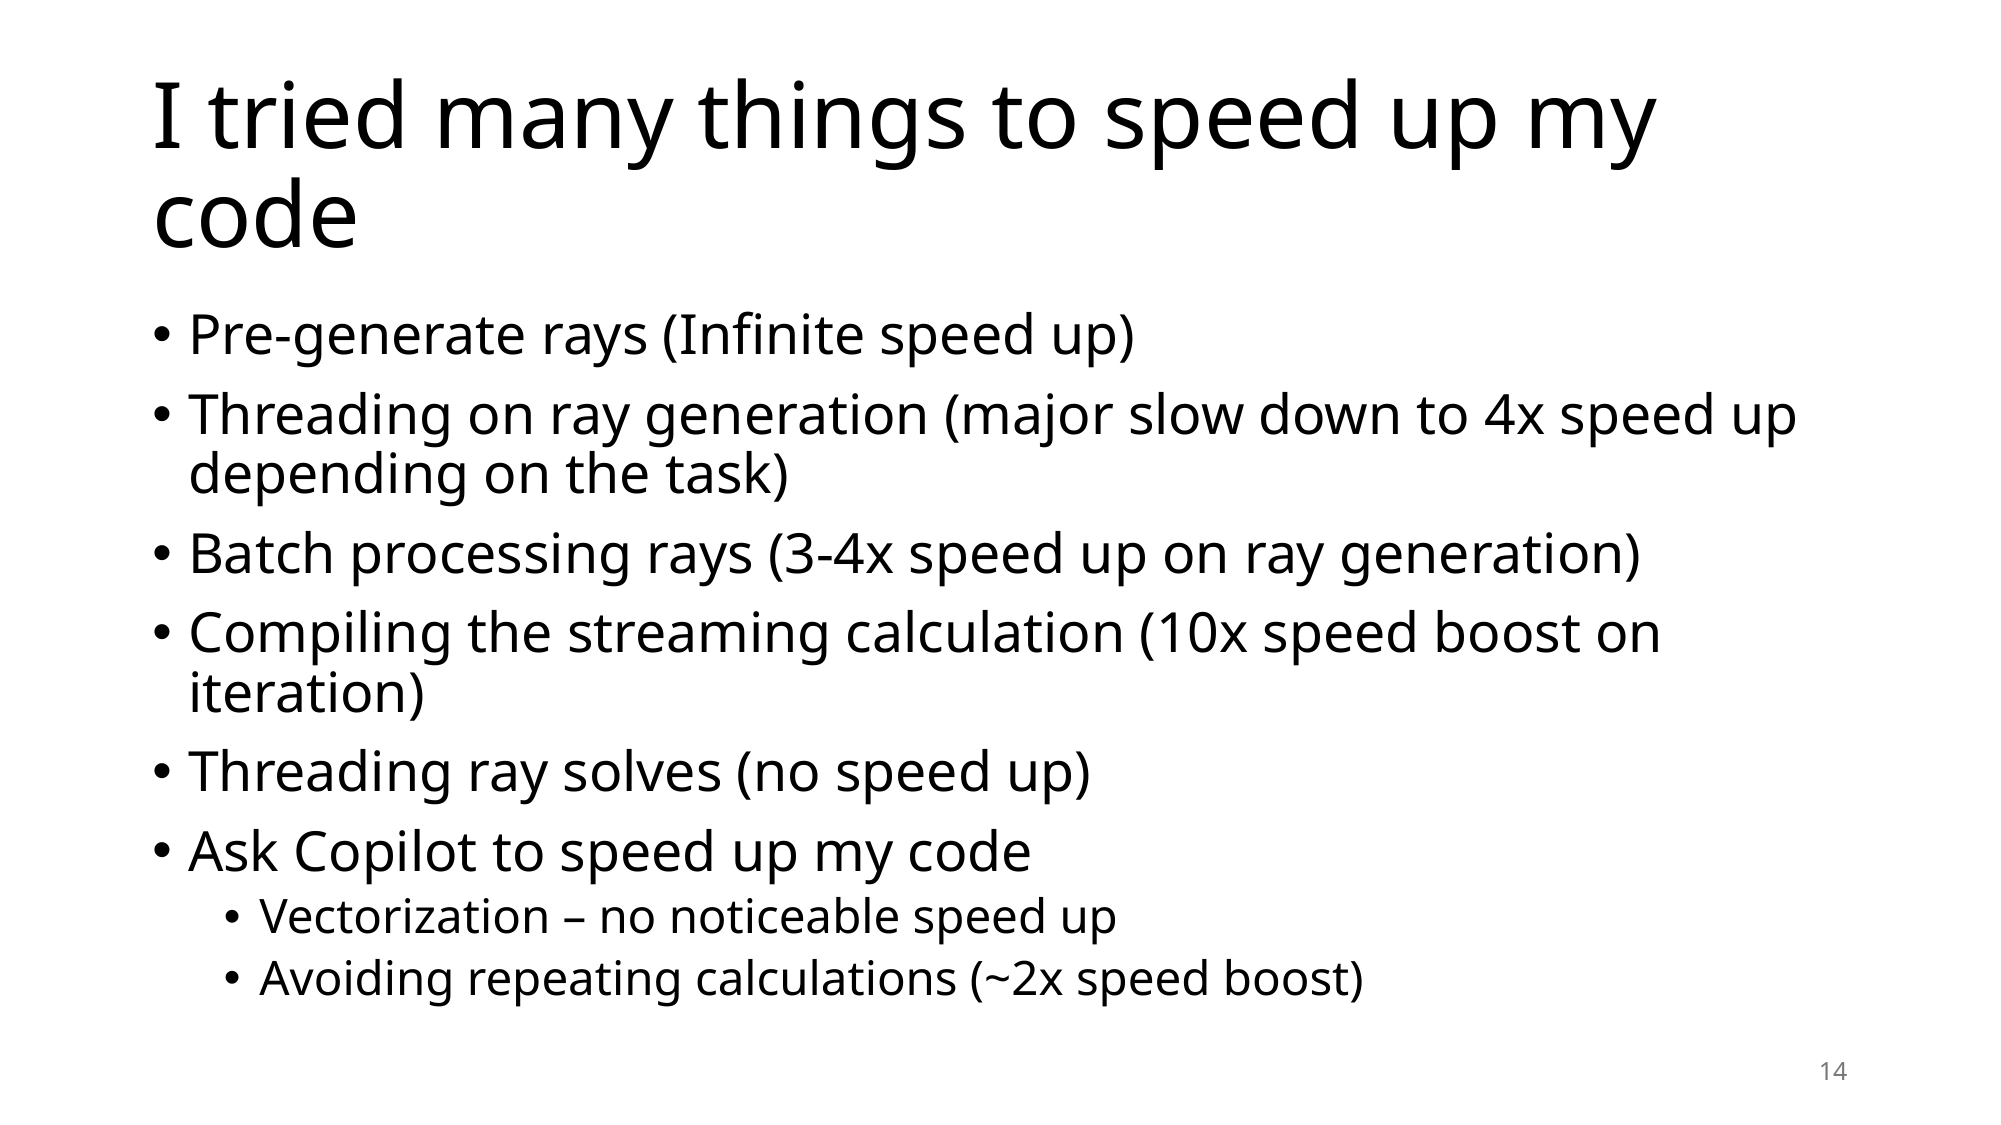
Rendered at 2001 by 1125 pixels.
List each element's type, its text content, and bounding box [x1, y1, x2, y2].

slide_number 14 [1412, 1042, 1863, 1103]
title I tried many things to speed up my code [137, 59, 1863, 278]
list Pre-generate rays (Infinite speed up) Threading on ray generation (major slow down to 4x speed up depending on the task) Batch processing rays (3-4x speed up on ray generation) Compiling the streaming calculation (10x speed boost on iteration) Threading ray solves (no speed up) Ask Copilot to speed up my code Vectorization – no noticeable speed up Avoiding repeating calculations (~2x speed boost) [137, 299, 1863, 1014]
